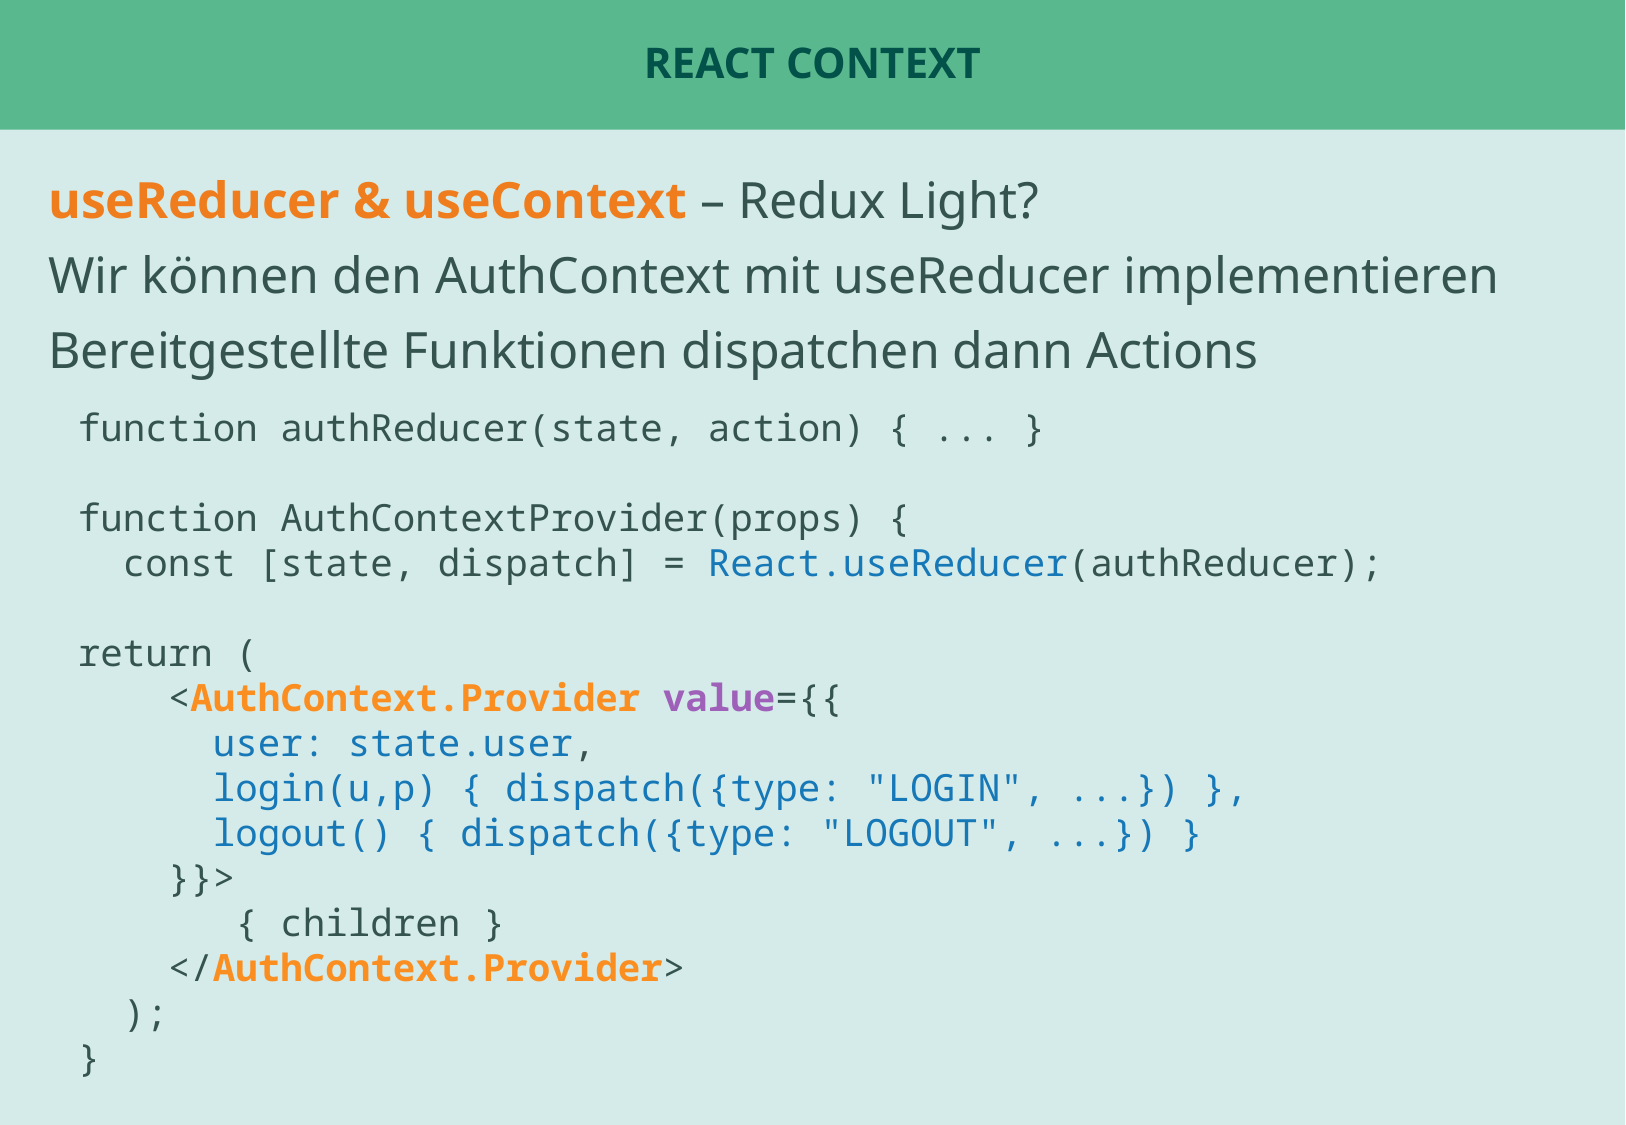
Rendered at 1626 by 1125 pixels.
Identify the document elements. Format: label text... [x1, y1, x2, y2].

text_box function authReducer(state, action) { ... } function AuthContextProvider(props) { const [state, dispatch] = React.useReducer(authReducer); return ( <AuthContext.Provider value={{ user: state.user, login(u,p) { dispatch({type: "LOGIN", ...}) }, logout() { dispatch({type: "LOGOUT", ...}) } }}> { children } </AuthContext.Provider> ); } [63, 396, 1562, 1086]
title React Context [0, 0, 1625, 130]
list useReducer & useContext – Redux Light? Wir können den AuthContext mit useReducer implementieren Bereitgestellte Funktionen dispatchen dann Actions [33, 168, 1592, 1043]
